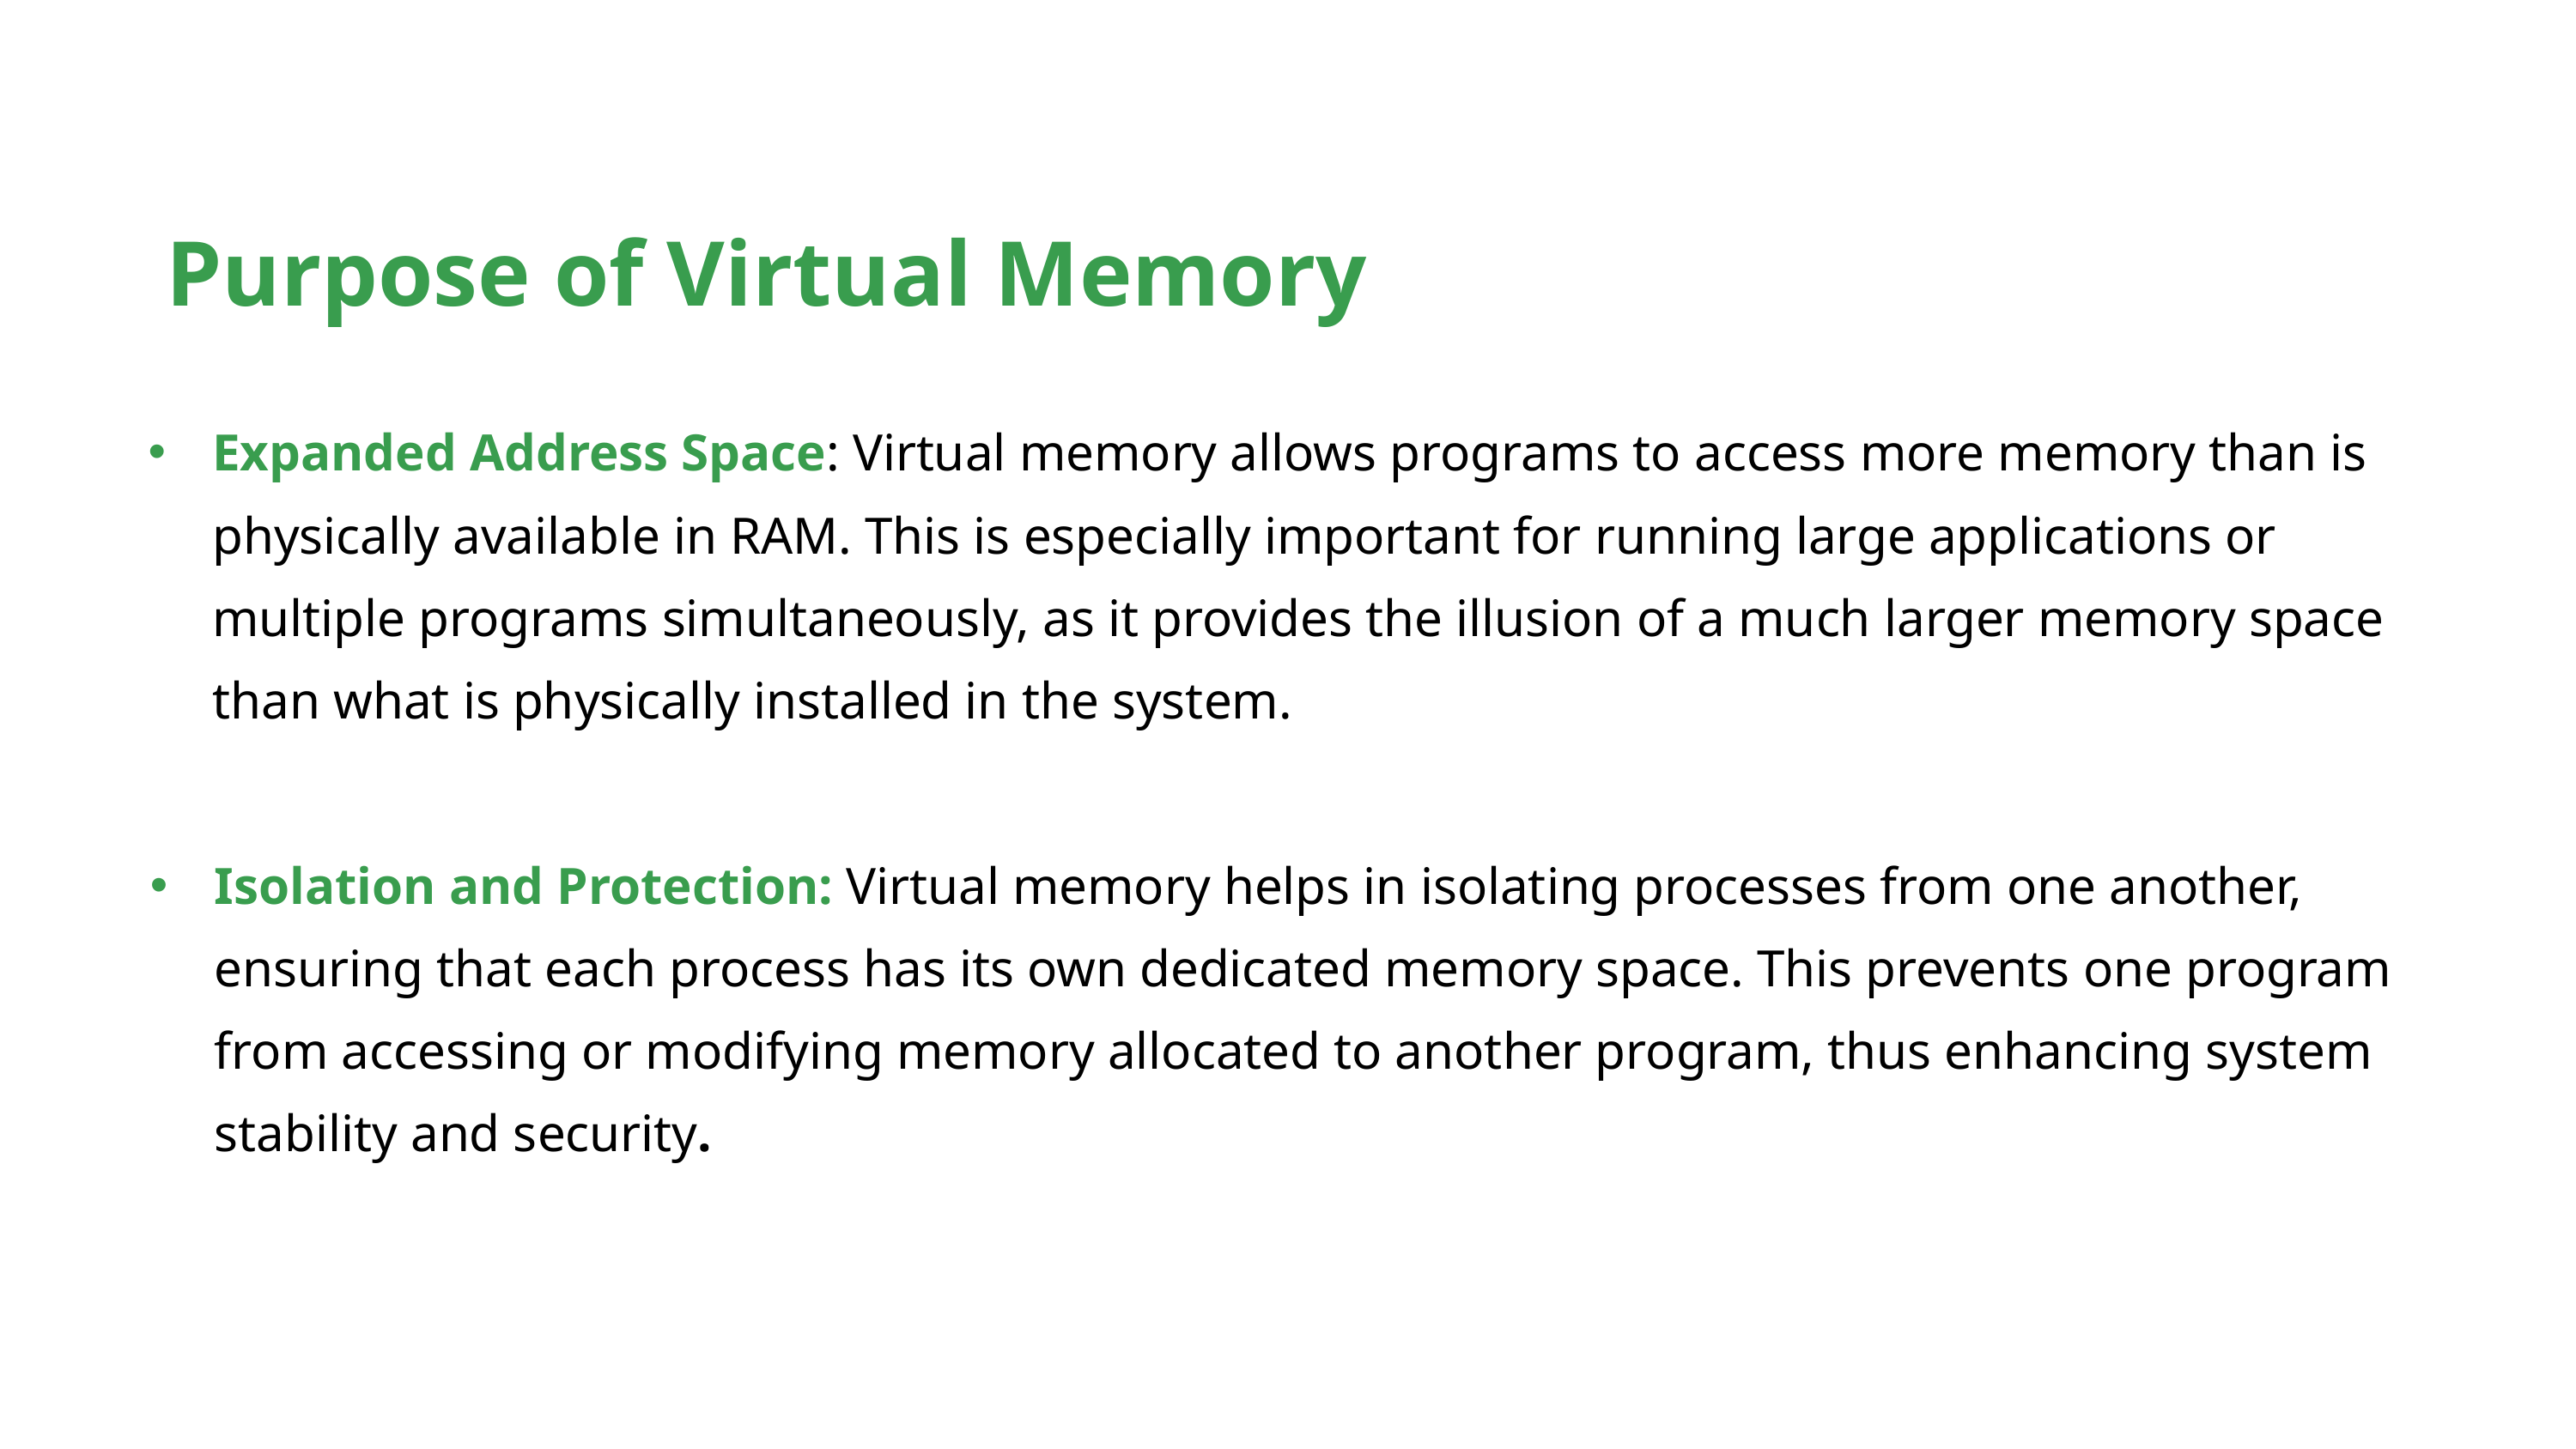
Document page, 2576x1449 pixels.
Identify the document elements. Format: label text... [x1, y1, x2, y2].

text_box Isolation and Protection: Virtual memory helps in isolating processes from one another, ensuring that each process has its own dedicated memory space. This prevents one program from accessing or modifying memory allocated to another program, thus enhancing system stability and security. [149, 831, 2447, 1162]
text_box Purpose of Virtual Memory [4, 198, 1528, 324]
text_box Expanded Address Space: Virtual memory allows programs to access more memory than is physically available in RAM. This is especially important for running large applications or multiple programs simultaneously, as it provides the illusion of a much larger memory space than what is physically installed in the system. [148, 398, 2467, 730]
